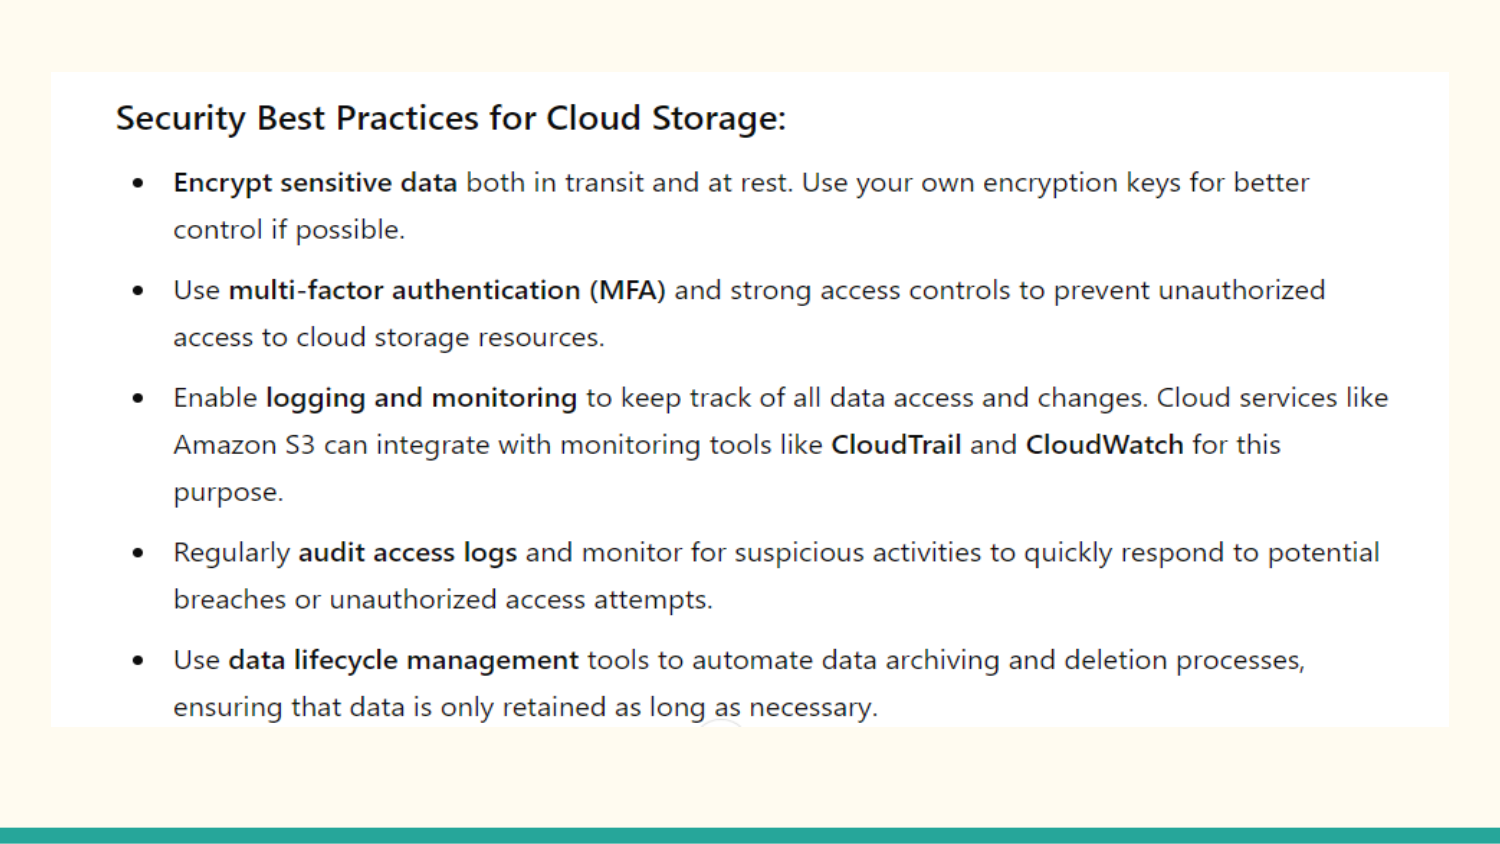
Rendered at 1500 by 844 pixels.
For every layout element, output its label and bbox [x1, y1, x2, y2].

picture [50, 72, 1450, 727]
